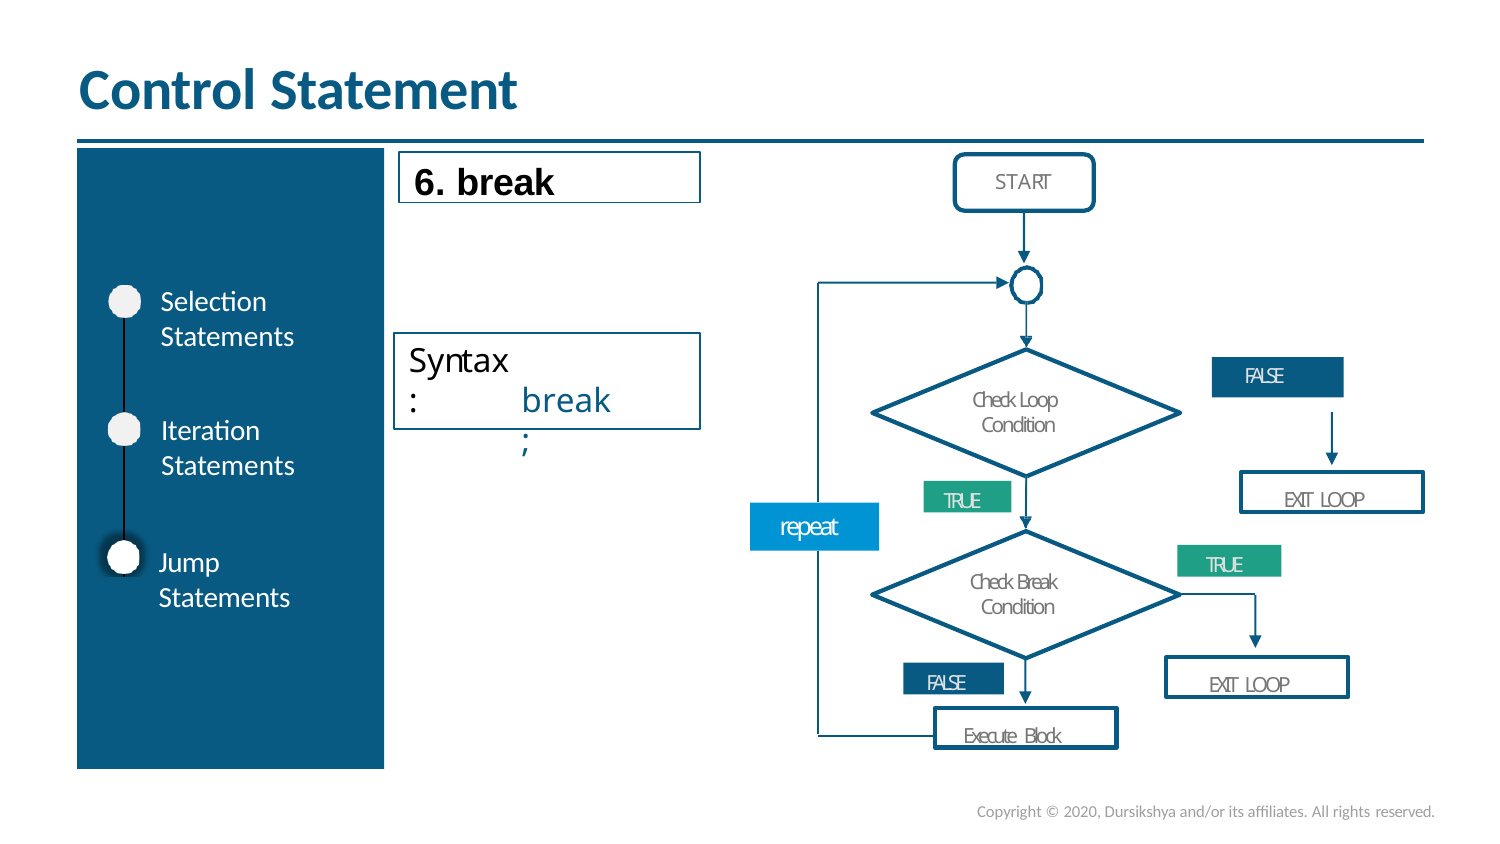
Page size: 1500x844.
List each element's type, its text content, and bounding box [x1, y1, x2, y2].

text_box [106, 332, 702, 766]
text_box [74, 138, 1427, 770]
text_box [817, 151, 1097, 211]
title Control Statement [77, 49, 526, 137]
footer Copyright © 2020, Dursikshya and/or its affiliates. All rights reserved. [975, 802, 1454, 844]
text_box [749, 212, 1339, 596]
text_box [817, 604, 1097, 735]
